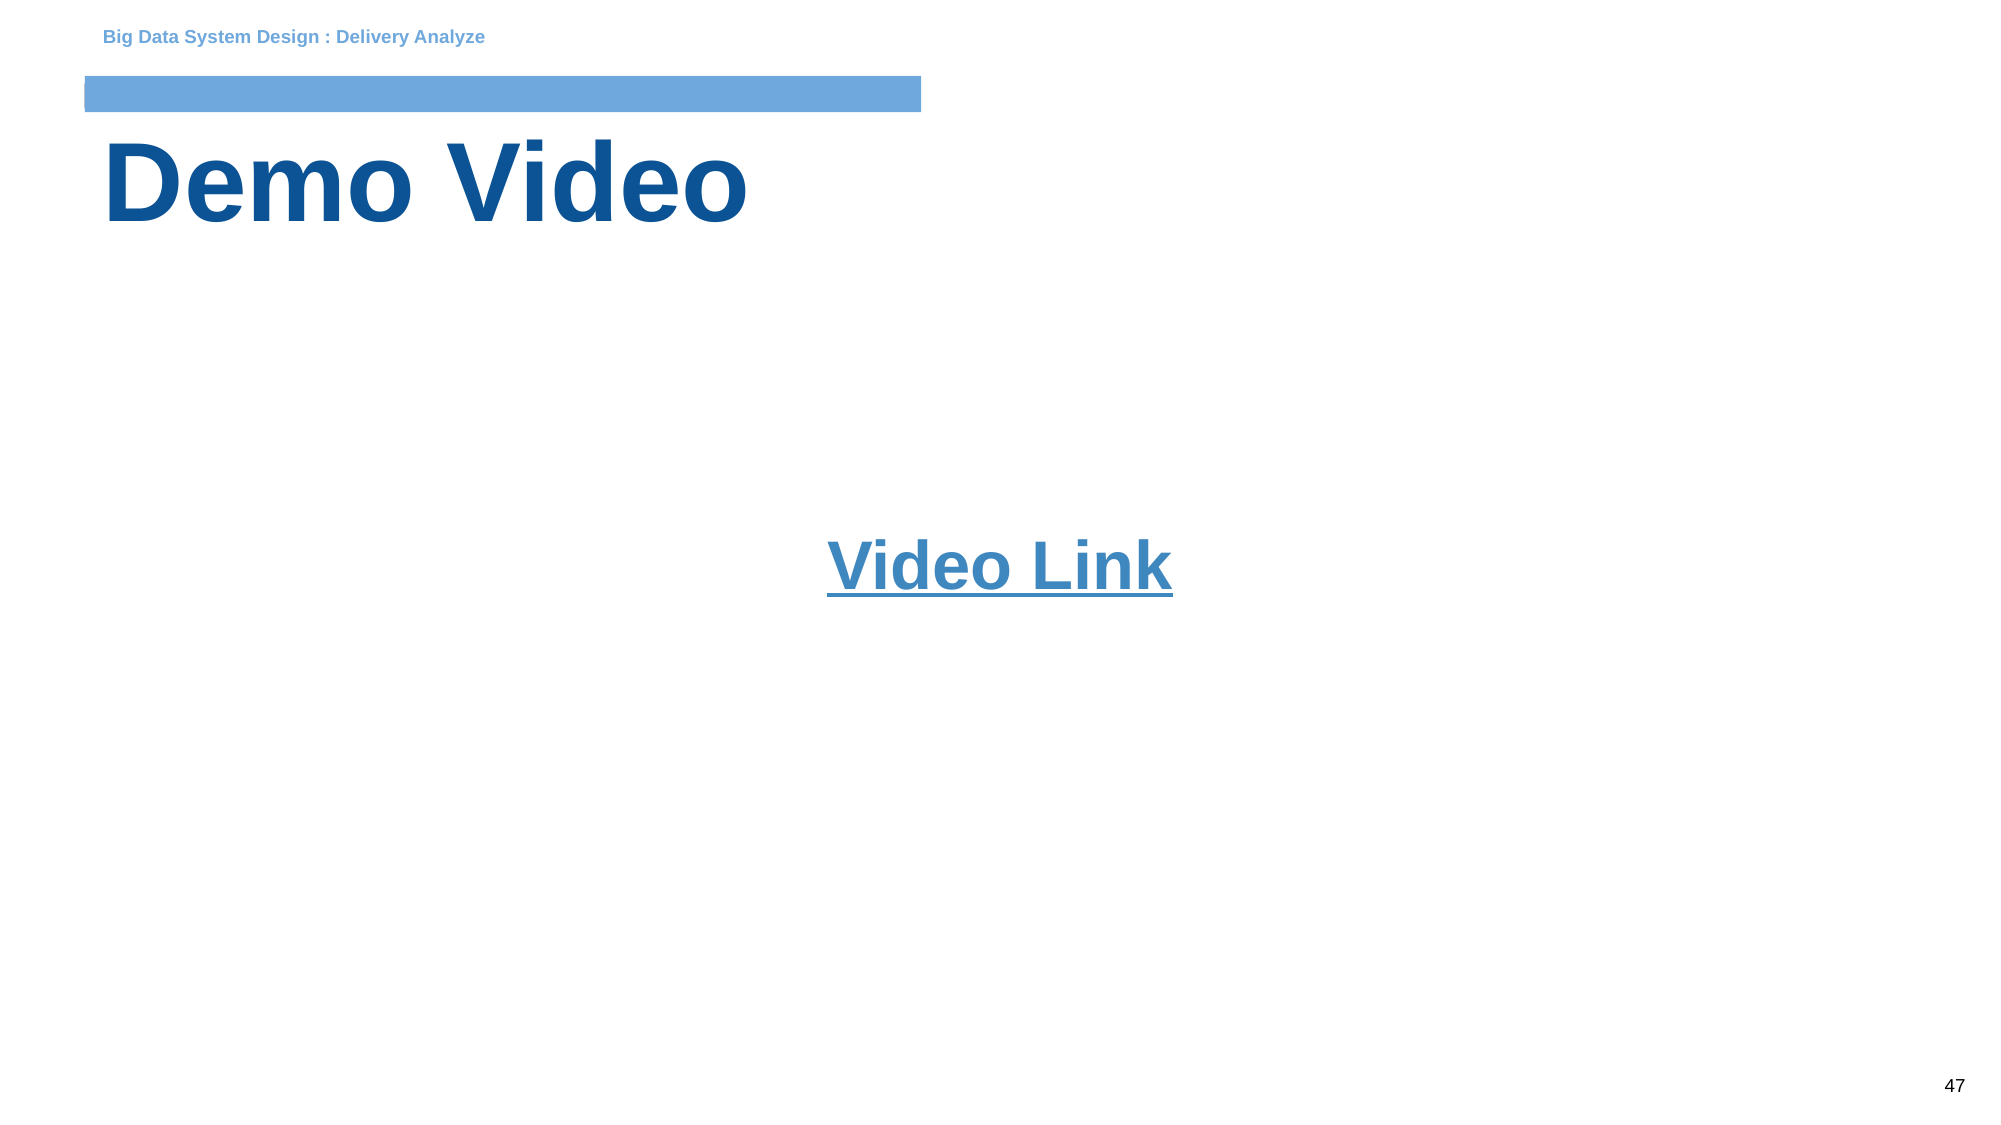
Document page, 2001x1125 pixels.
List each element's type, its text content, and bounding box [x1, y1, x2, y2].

title Demo Video [84, 91, 1917, 252]
text_box [84, 75, 922, 91]
slide_number ‹#› [1879, 1053, 1984, 1114]
text_box Video Link [808, 505, 1192, 619]
footer Big Data System Design : Delivery Analyze [84, 16, 760, 76]
